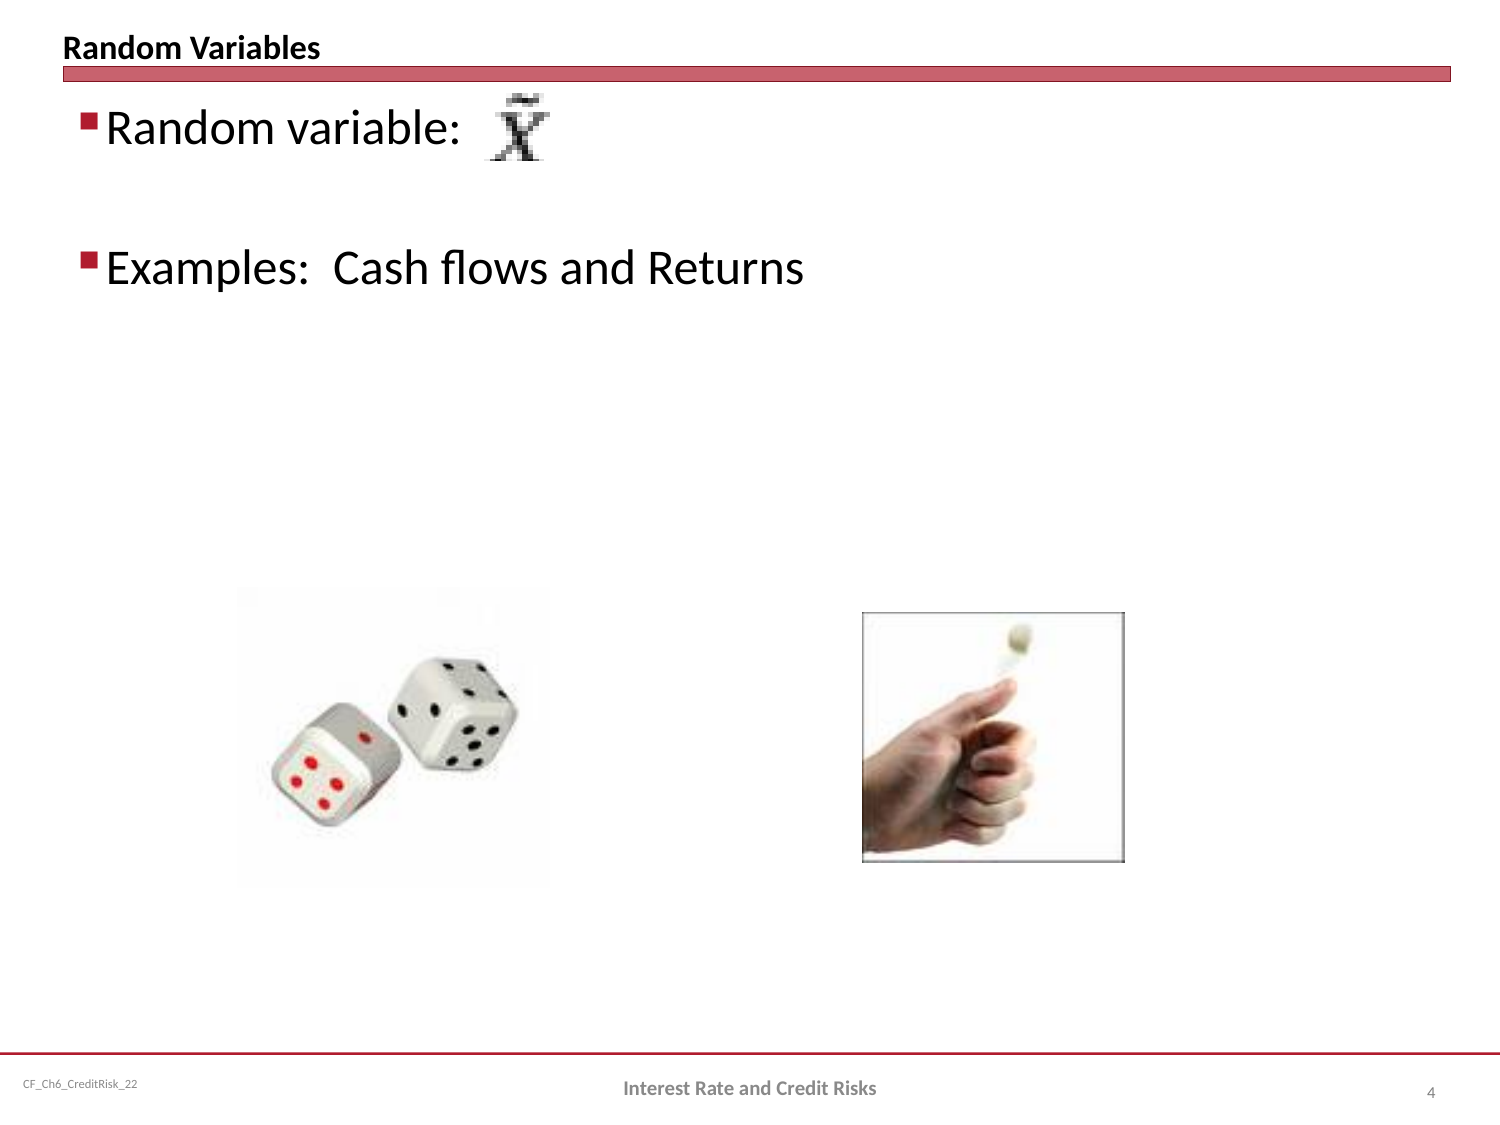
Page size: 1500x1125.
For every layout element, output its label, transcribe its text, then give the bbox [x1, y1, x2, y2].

list Random variable: Examples: Cash flows and Returns [63, 87, 1451, 1041]
title Random Variables [62, 6, 1451, 67]
slide_number 4 [1375, 1061, 1451, 1122]
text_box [474, 89, 551, 161]
picture [237, 587, 551, 888]
footer Interest Rate and Credit Risks [512, 1056, 988, 1117]
picture [862, 612, 1126, 863]
